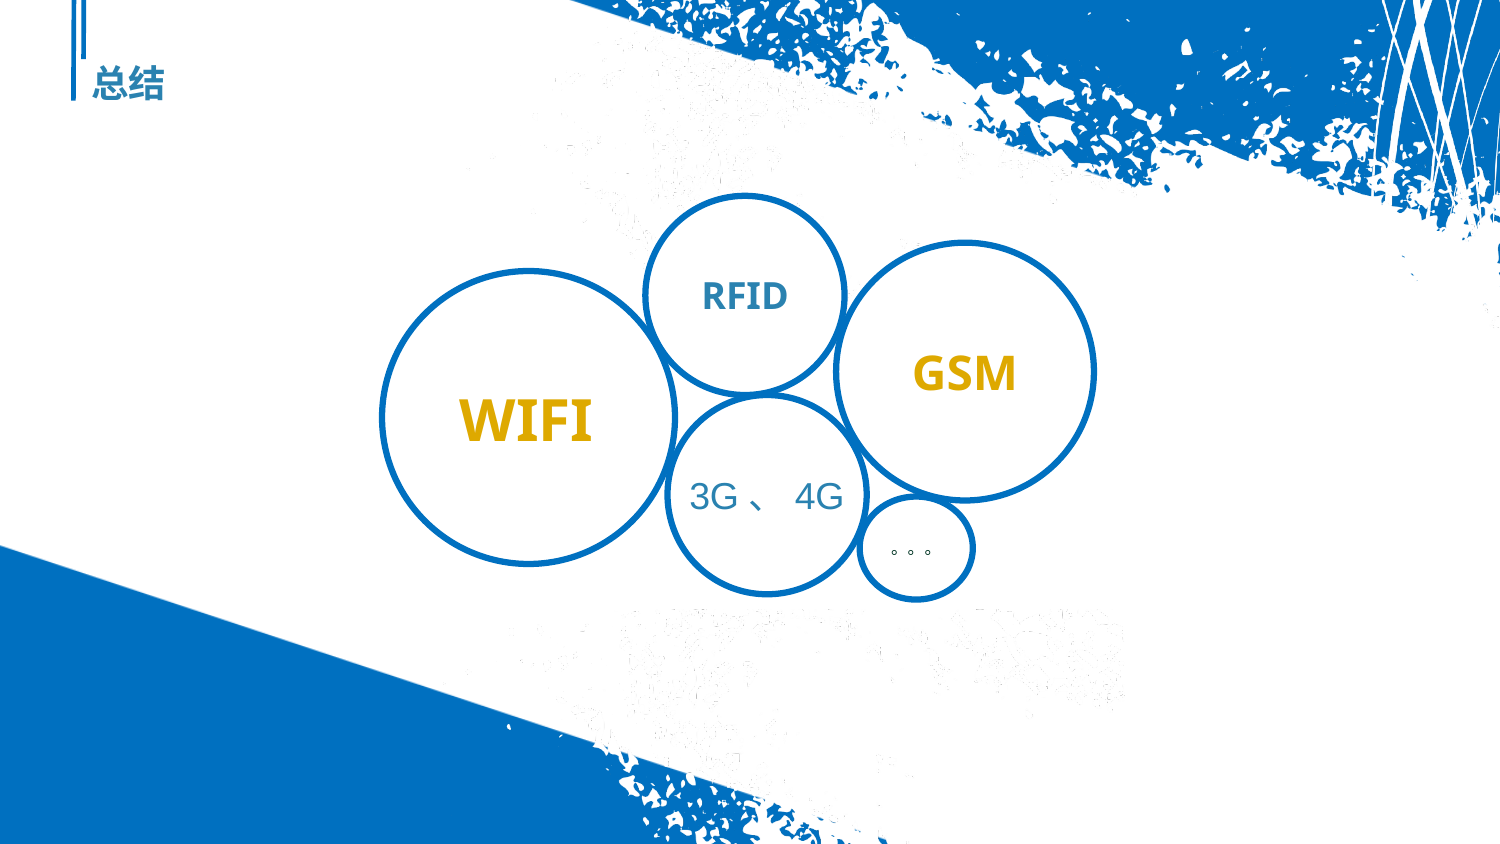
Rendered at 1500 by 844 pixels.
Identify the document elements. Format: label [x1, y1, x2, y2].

text_box [638, 395, 896, 595]
text_box [615, 195, 874, 395]
text_box [836, 242, 1094, 501]
picture [0, 0, 1500, 844]
